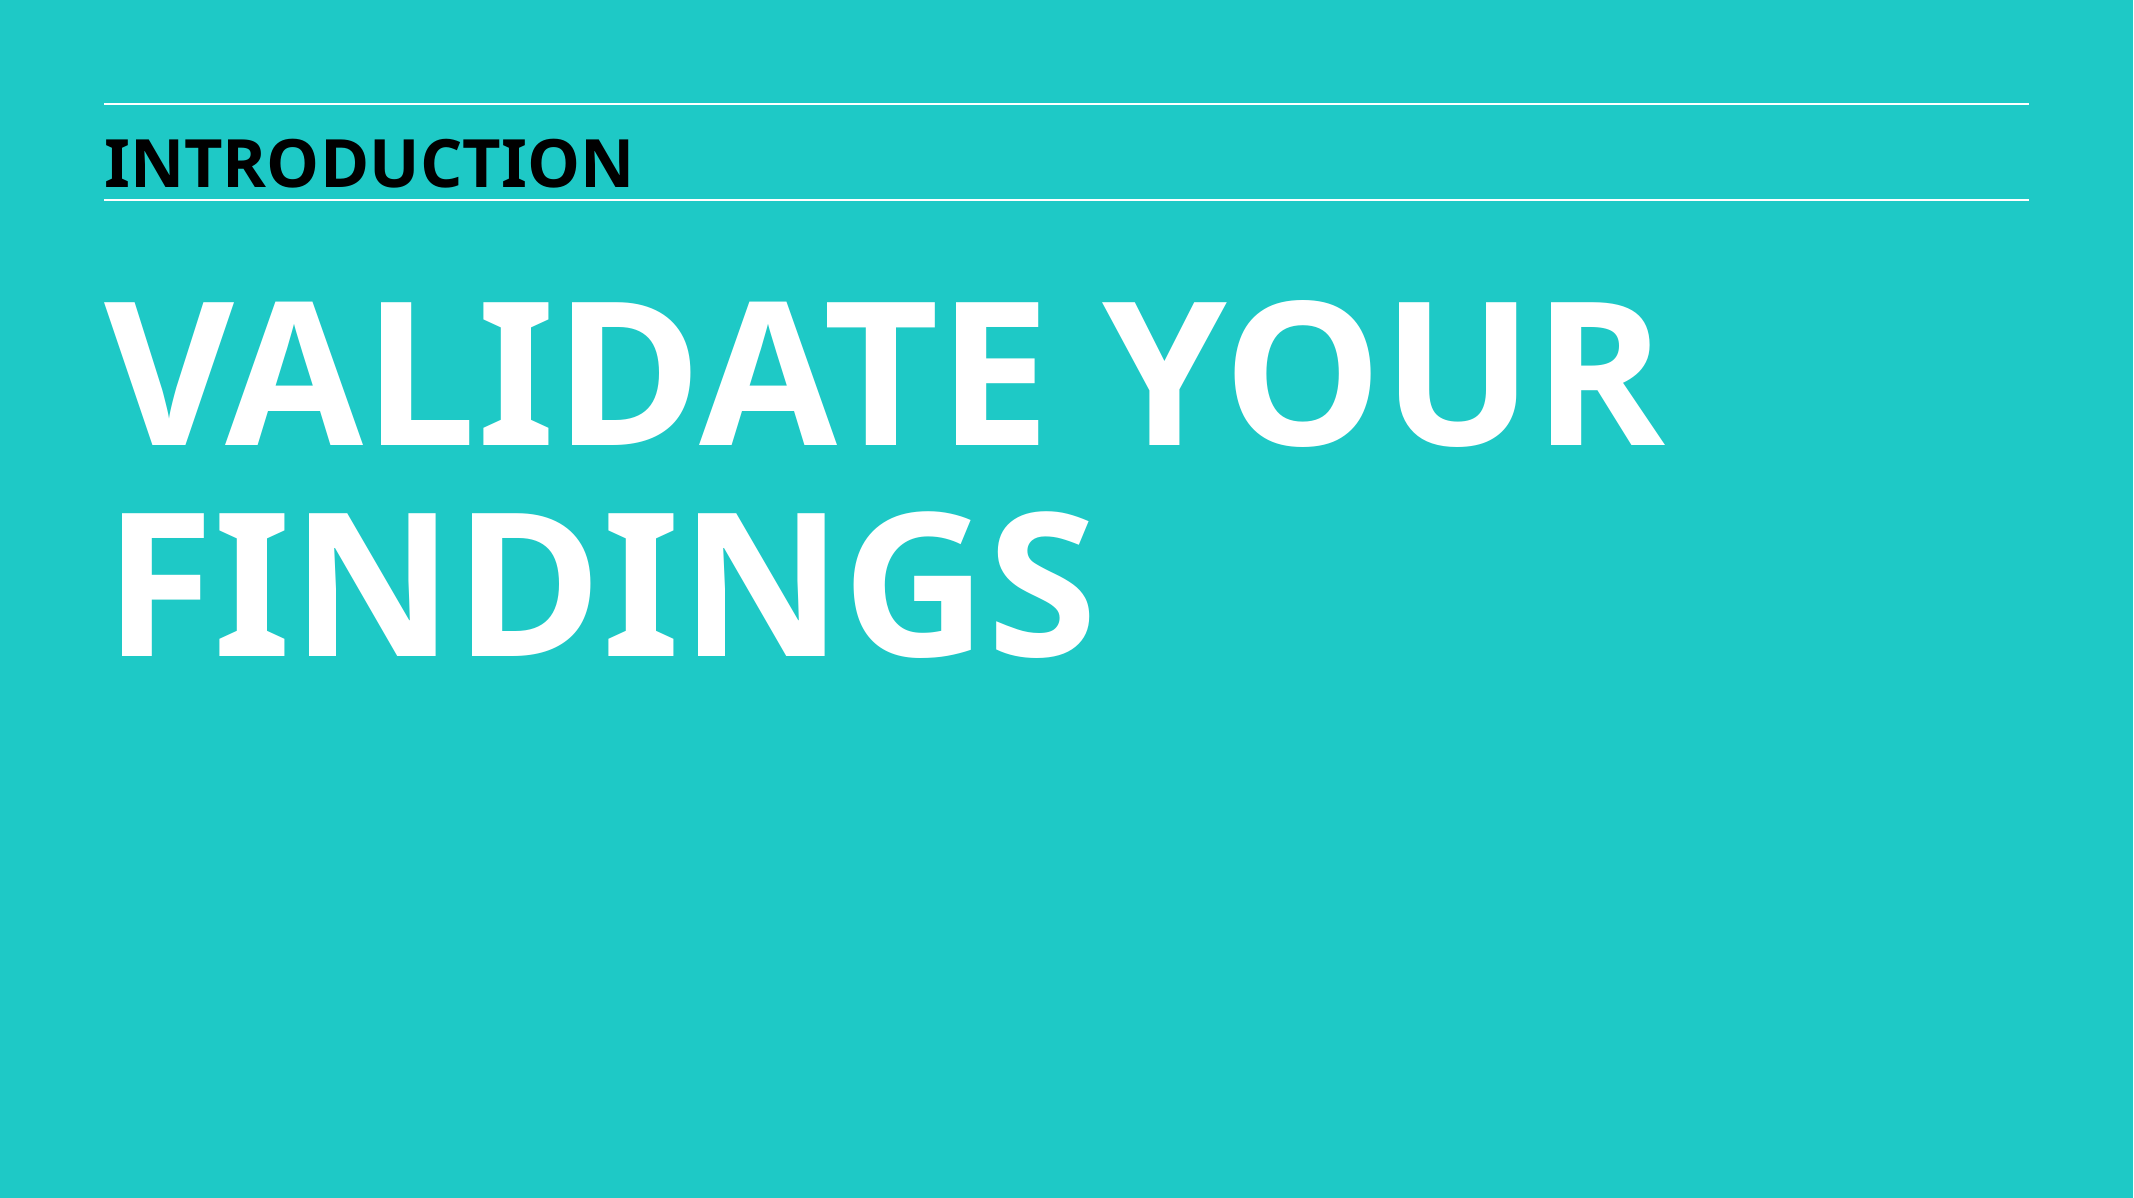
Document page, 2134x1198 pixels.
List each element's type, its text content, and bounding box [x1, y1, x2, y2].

text_box VALIDATE YOUR FINDINGS [104, 241, 2030, 703]
text_box INTRODUCTION [104, 120, 2030, 192]
